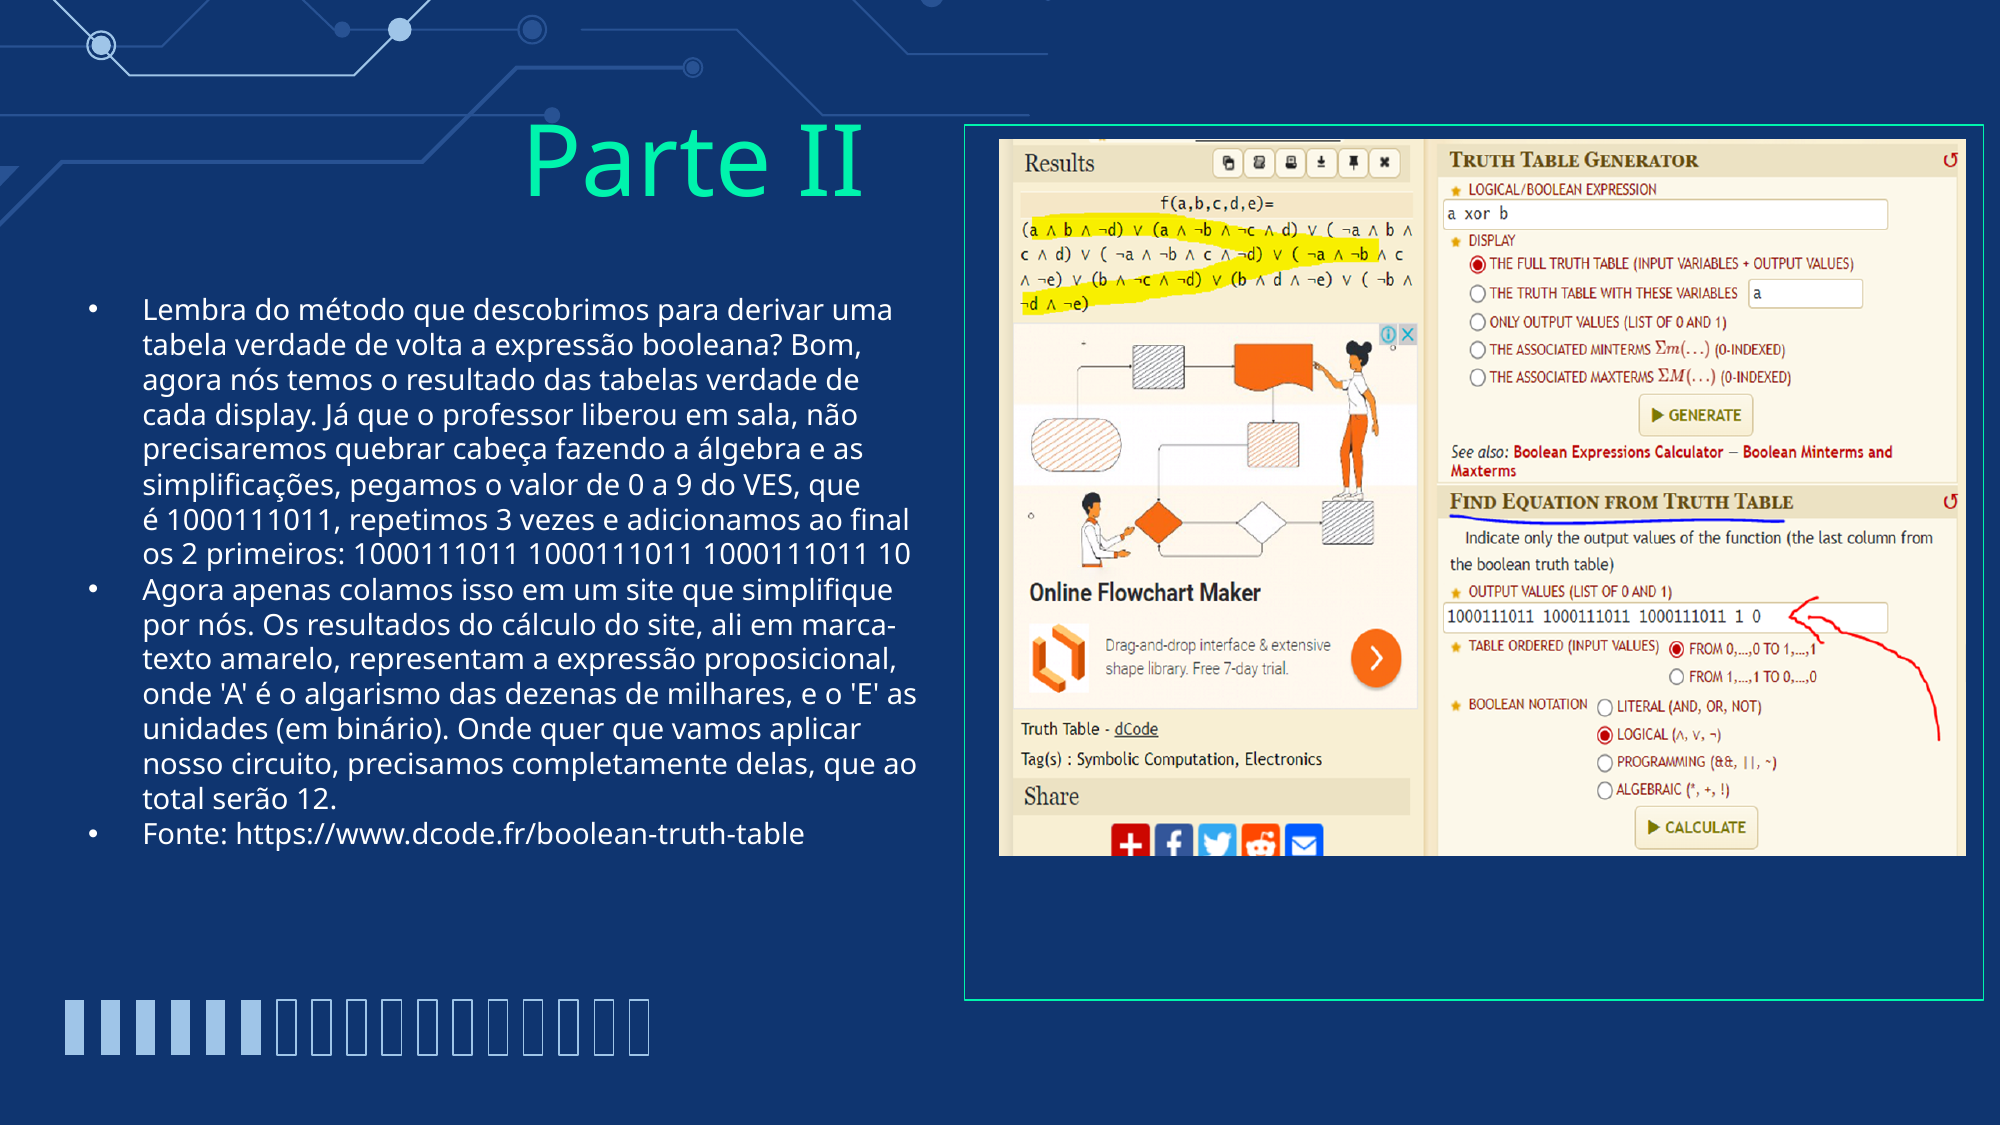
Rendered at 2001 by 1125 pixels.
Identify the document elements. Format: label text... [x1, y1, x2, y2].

picture [999, 138, 1966, 856]
subtitle Lembra do método que descobrimos para derivar uma tabela verdade de volta a expressão booleana? Bom, agora nós temos o resultado das tabelas verdade de cada display. Já que o professor liberou em sala, não precisaremos quebrar cabeça fazendo a álgebra e as simplificações, pegamos o valor de 0 a 9 do VES, que é 1000111011, repetimos 3 vezes e adicionamos ao final os 2 primeiros: 1000111011 1000111011 1000111011 10 Agora apenas colamos isso em um site que simplifique por nós. Os resultados do cálculo do site, ali em marca-texto amarelo, representam a expressão proposicional, onde 'A' é o algarismo das dezenas de milhares, e o 'E' as unidades (em binário). Onde quer que vamos aplicar nosso circuito, precisamos completamente delas, que ao total serão 12. Fonte: https://www.dcode.fr/boolean-truth-table [67, 221, 926, 1035]
title Parte II [157, 90, 926, 221]
